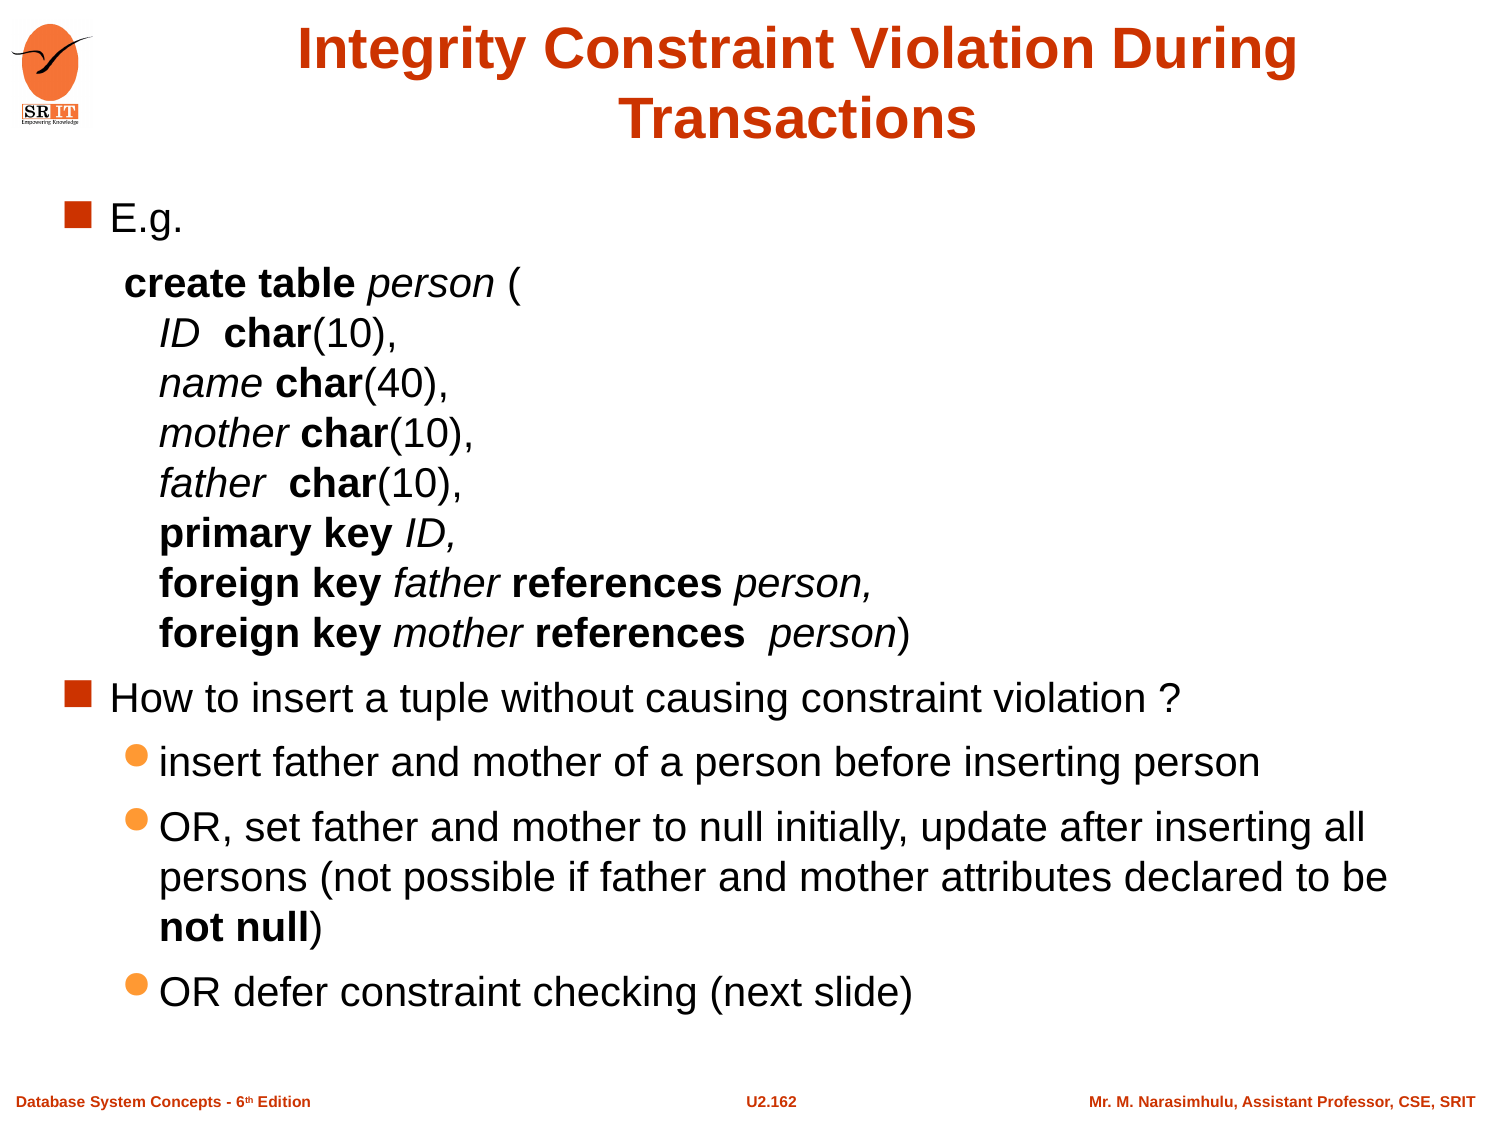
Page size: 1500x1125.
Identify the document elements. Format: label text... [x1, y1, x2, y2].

picture [11, 19, 93, 128]
title Integrity Constraint Violation During Transactions [117, 24, 1480, 158]
list E.g. create table person ( ID char(10), name char(40), mother char(10), father char(10), primary key ID, foreign key father references person, foreign key mother references person) How to insert a tuple without causing constraint violation ? insert father and mother of a person before inserting person OR, set father and mother to null initially, update after inserting all persons (not possible if father and mother attributes declared to be not null) OR defer constraint checking (next slide) [52, 183, 1463, 1043]
